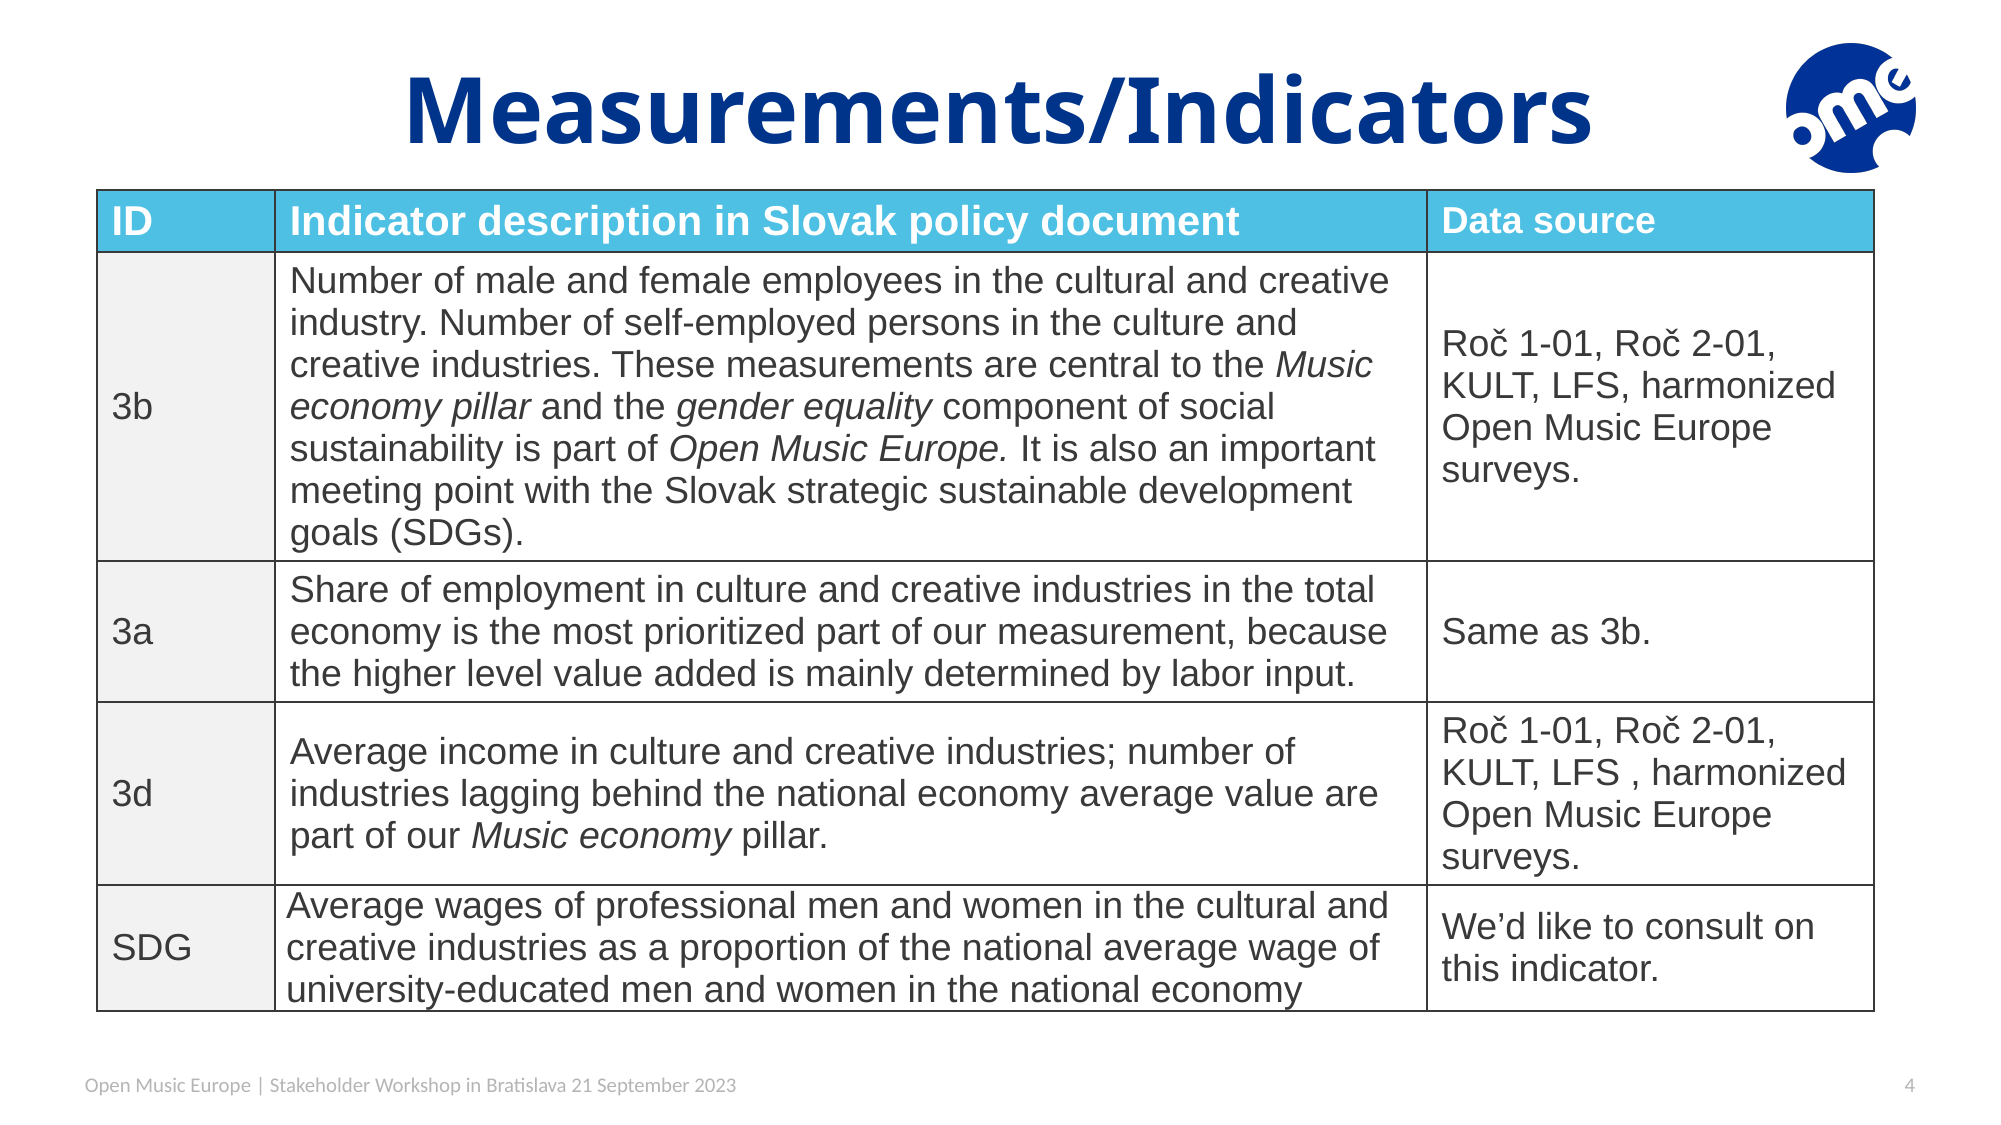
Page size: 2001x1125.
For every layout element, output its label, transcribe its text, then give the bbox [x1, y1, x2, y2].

table_cell Number of male and female employees in the cultural and creative industry. Number of self-employed persons in the culture and creative industries. These measurements are central to the Music economy pillar and the gender equality component of social sustainability is part of Open Music Europe. It is also an important meeting point with the Slovak strategic sustainable development goals (SDGs). [276, 253, 1426, 560]
table_cell Average wages of professional men and women in the cultural and creative industries as a proportion of the national average wage of university-educated men and women in the national economy [276, 886, 1426, 1010]
table_cell Average income in culture and creative industries; number of industries lagging behind the national economy average value are part of our Music economy pillar. [276, 703, 1426, 884]
table_cell 3a [98, 562, 274, 701]
slide_number 4 [1818, 1065, 1931, 1103]
table_cell SDG [98, 886, 274, 1010]
text_box Measurements/Indicators [30, 43, 1968, 176]
table_cell 3d [98, 703, 274, 884]
table_cell Roč 1-01, Roč 2-01, KULT, LFS, harmonized Open Music Europe surveys. [1428, 253, 1873, 560]
table_cell 3b [98, 253, 274, 560]
table_cell We’d like to consult on this indicator. [1428, 886, 1873, 1010]
table_header ID [98, 191, 274, 251]
table_header Data source [1428, 191, 1873, 251]
table_header Indicator description in Slovak policy document [276, 191, 1426, 251]
table_cell Roč 1-01, Roč 2-01, KULT, LFS , harmonized Open Music Europe surveys. [1428, 703, 1873, 884]
table_cell Share of employment in culture and creative industries in the total economy is the most prioritized part of our measurement, because the higher level value added is mainly determined by labor input. [276, 562, 1426, 701]
footer Open Music Europe | Stakeholder Workshop in Bratislava 21 September 2023 [69, 1065, 1805, 1103]
table_cell Same as 3b. [1428, 562, 1873, 701]
